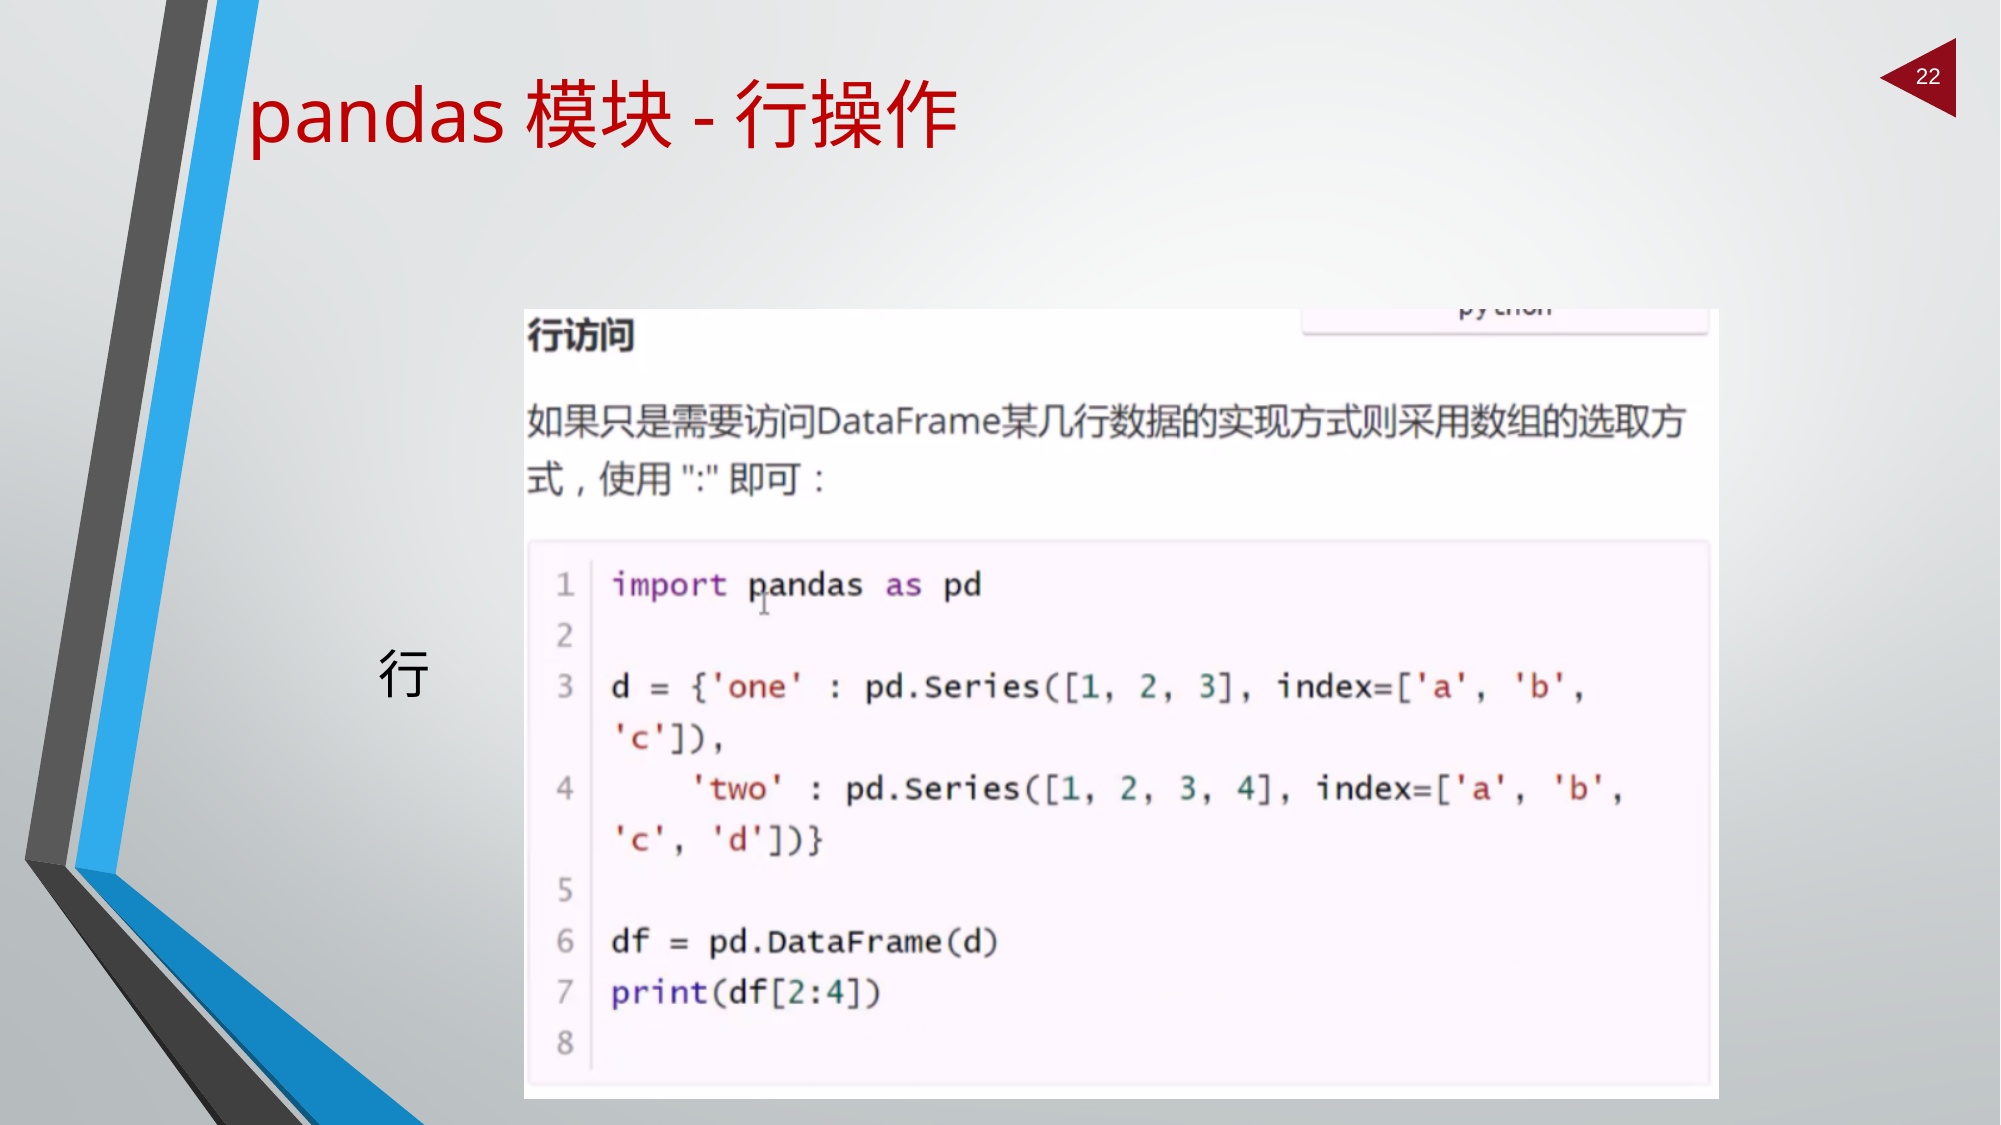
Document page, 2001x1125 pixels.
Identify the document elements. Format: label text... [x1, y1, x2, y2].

picture [524, 309, 1719, 1099]
list 行 [363, 281, 1680, 1064]
text_box pandas模块-行操作 [233, 60, 1502, 203]
